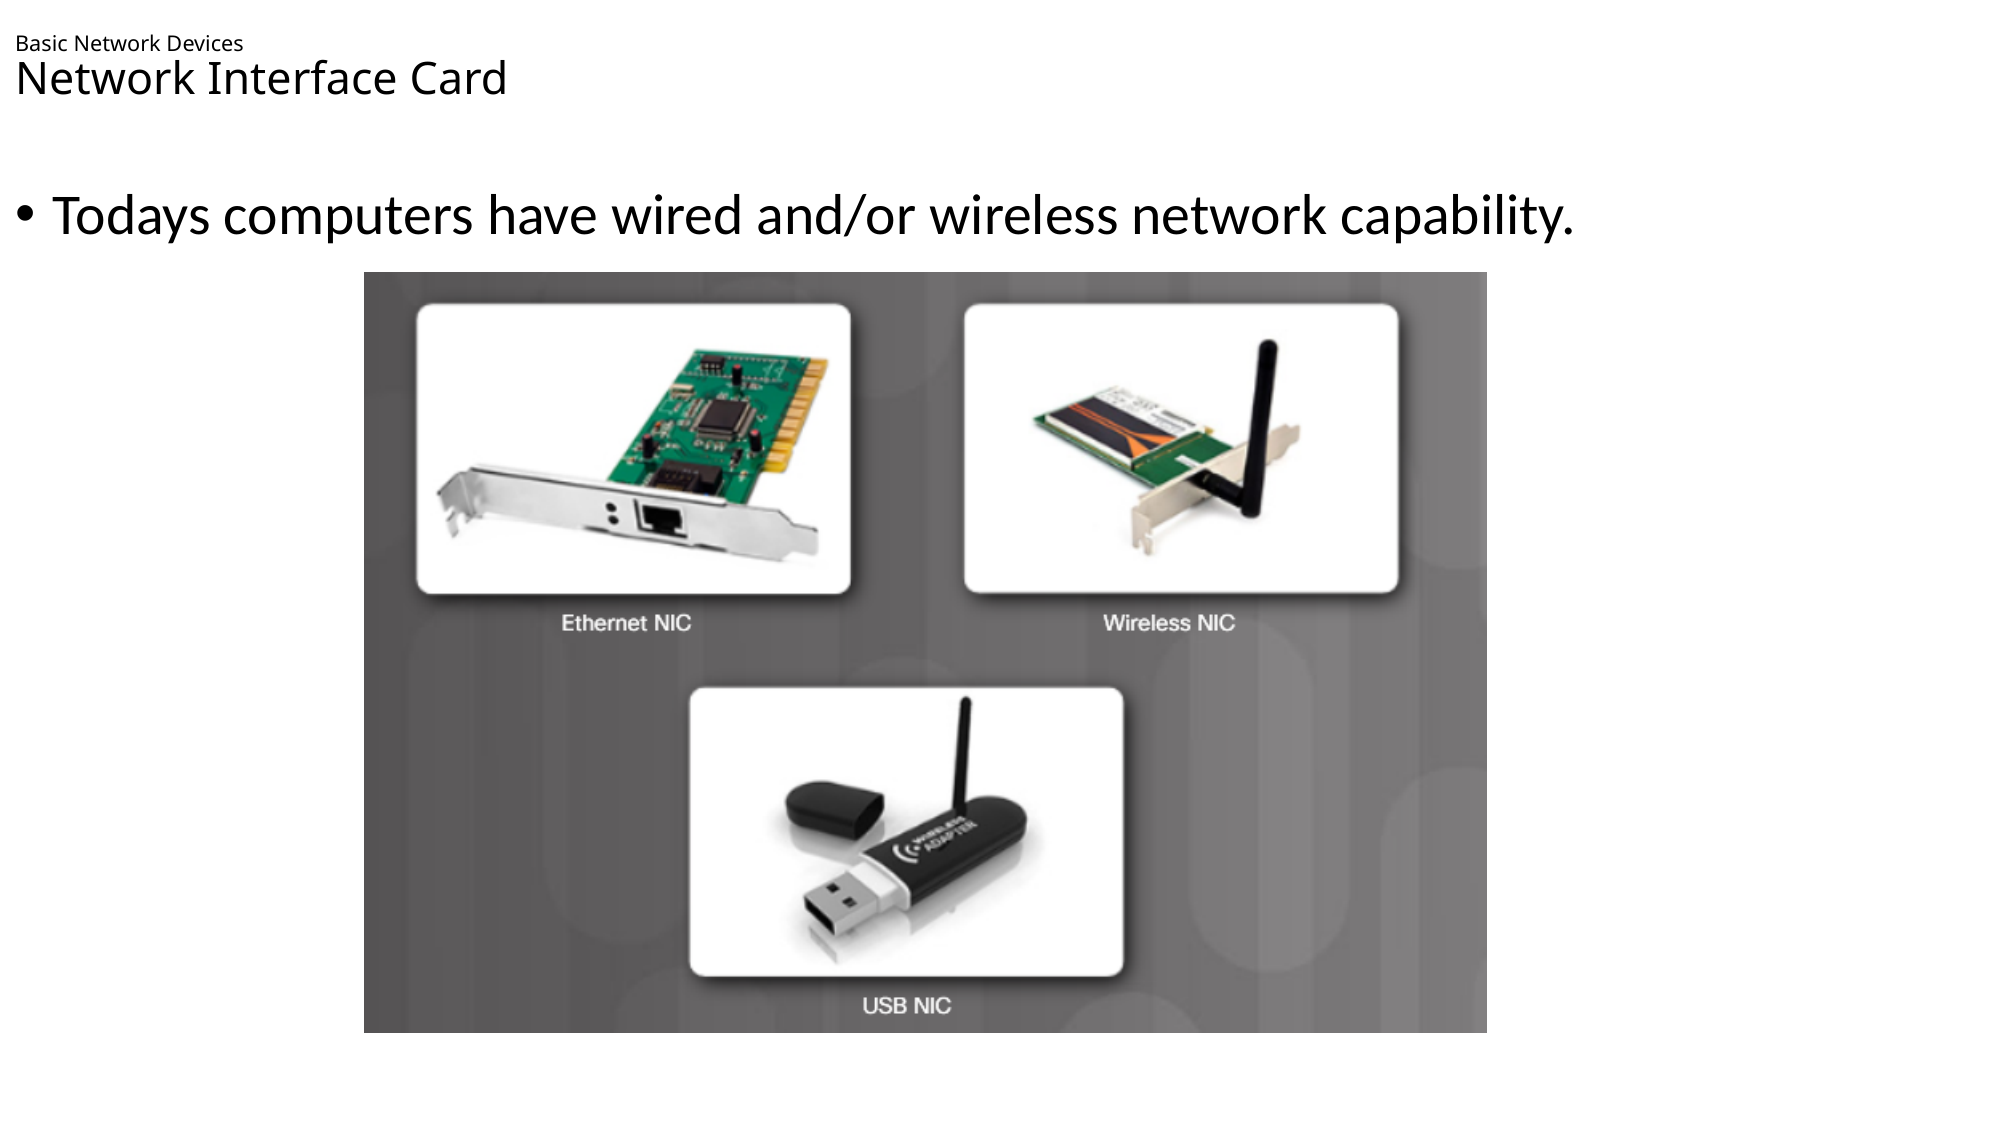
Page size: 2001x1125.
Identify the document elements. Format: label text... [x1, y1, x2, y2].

list Todays computers have wired and/or wireless network capability. [0, 177, 1938, 255]
title Basic Network Devices Network Interface Card [0, 0, 2000, 167]
picture [364, 272, 1487, 1033]
